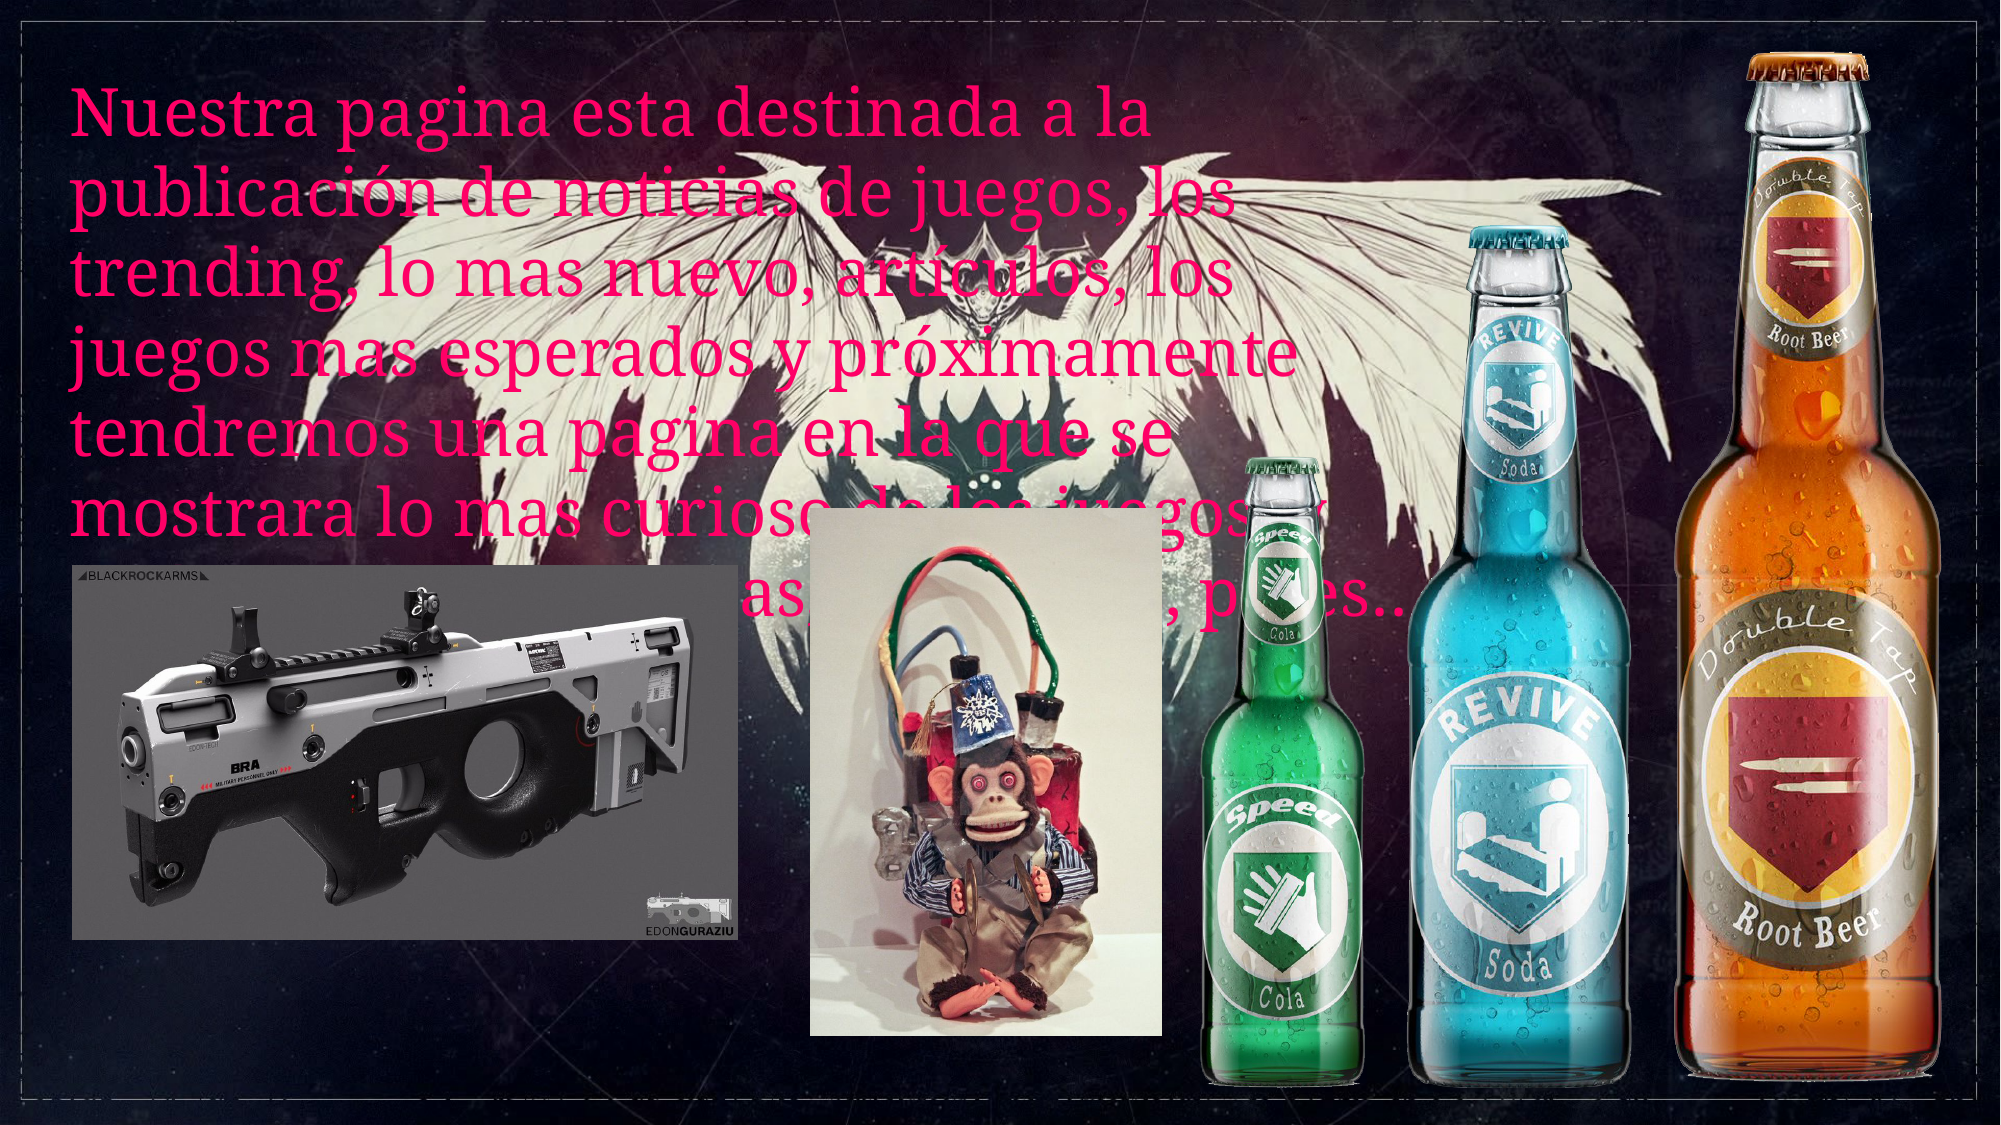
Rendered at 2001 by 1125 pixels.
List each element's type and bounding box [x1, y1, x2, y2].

picture [1200, 456, 1365, 1088]
picture [1643, 43, 1961, 1088]
picture [1391, 225, 1642, 1088]
picture [809, 508, 1162, 1036]
picture [72, 565, 738, 940]
list [0, 0, 2000, 1125]
